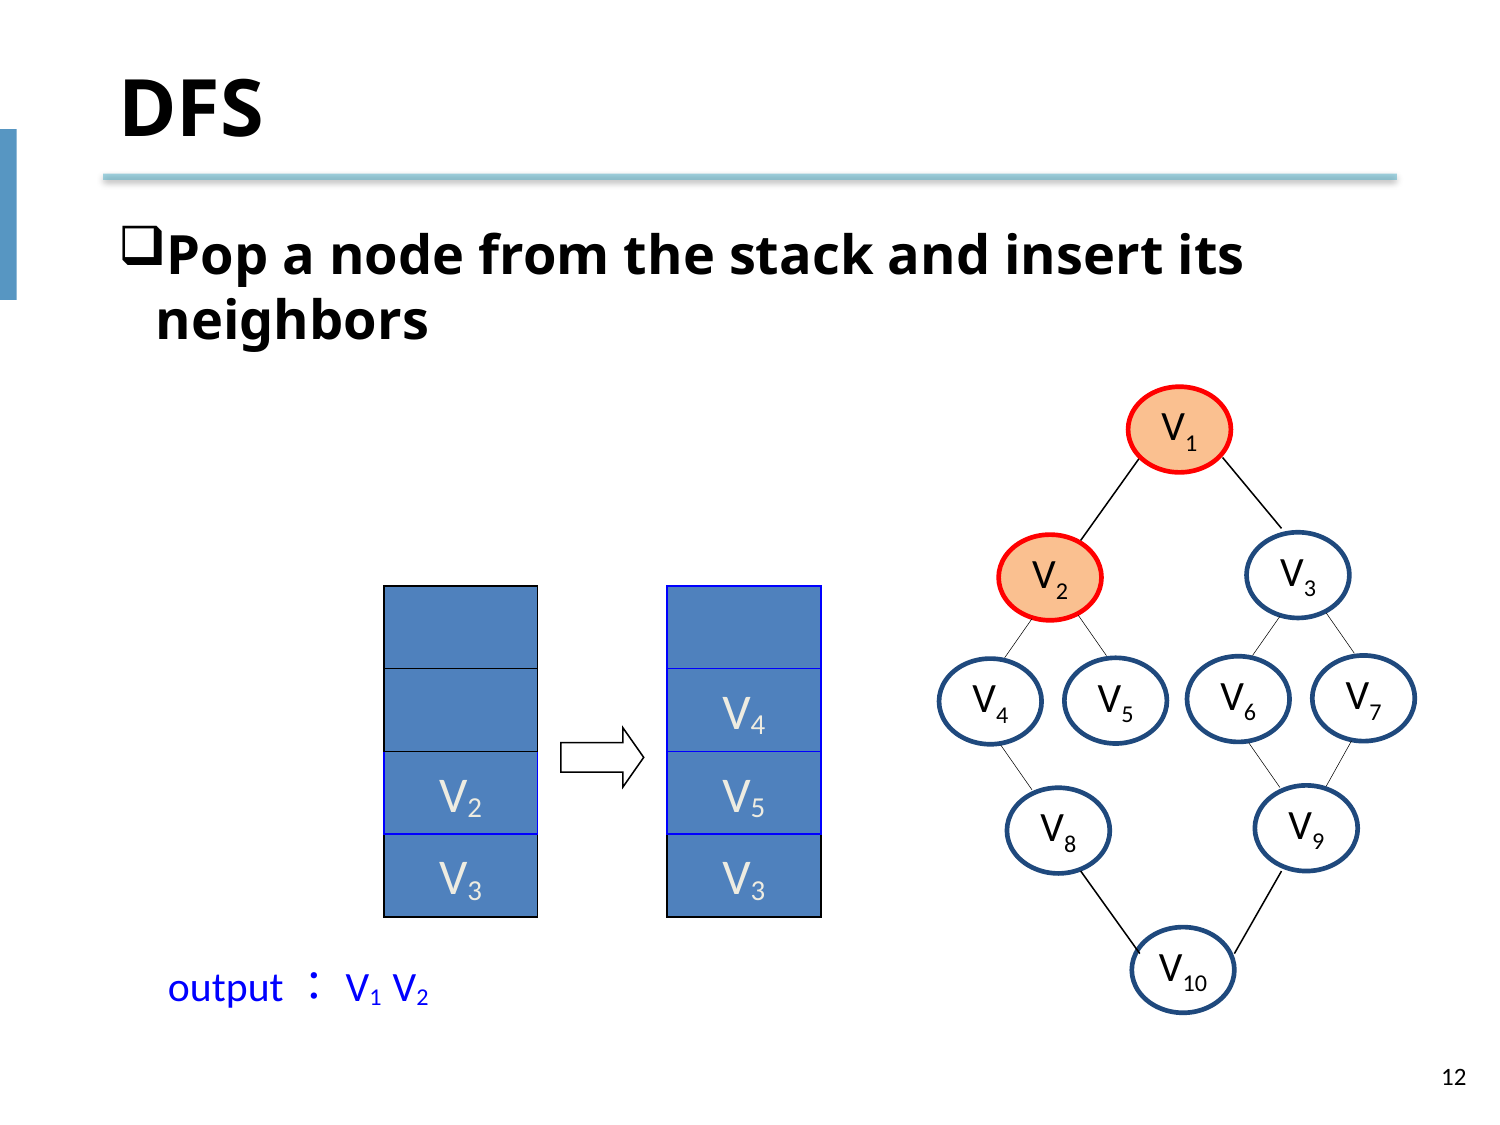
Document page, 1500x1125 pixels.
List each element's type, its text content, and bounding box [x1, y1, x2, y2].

text_box output：V1 V2 [153, 952, 444, 1018]
text_box [383, 668, 538, 752]
text_box V5 [667, 752, 821, 834]
text_box V10 [1131, 927, 1235, 1013]
text_box V5 [1064, 657, 1167, 744]
text_box V3 [667, 834, 821, 917]
text_box V3 [1246, 532, 1350, 618]
text_box V2 [998, 534, 1102, 621]
text_box V4 [667, 668, 821, 752]
text_box V8 [1006, 787, 1110, 874]
text_box V9 [1254, 785, 1358, 872]
slide_number 12 [1131, 1045, 1482, 1106]
text_box V6 [1187, 656, 1290, 742]
text_box [667, 585, 821, 668]
text_box V4 [939, 658, 1042, 745]
text_box V3 [383, 834, 538, 917]
text_box [383, 586, 538, 668]
list Pop a node from the stack and insert its neighbors [103, 212, 1397, 977]
text_box V1 [1128, 386, 1231, 473]
title DFS [103, 25, 1397, 185]
text_box [560, 727, 644, 787]
text_box V7 [1312, 655, 1415, 742]
text_box V2 [383, 752, 538, 834]
